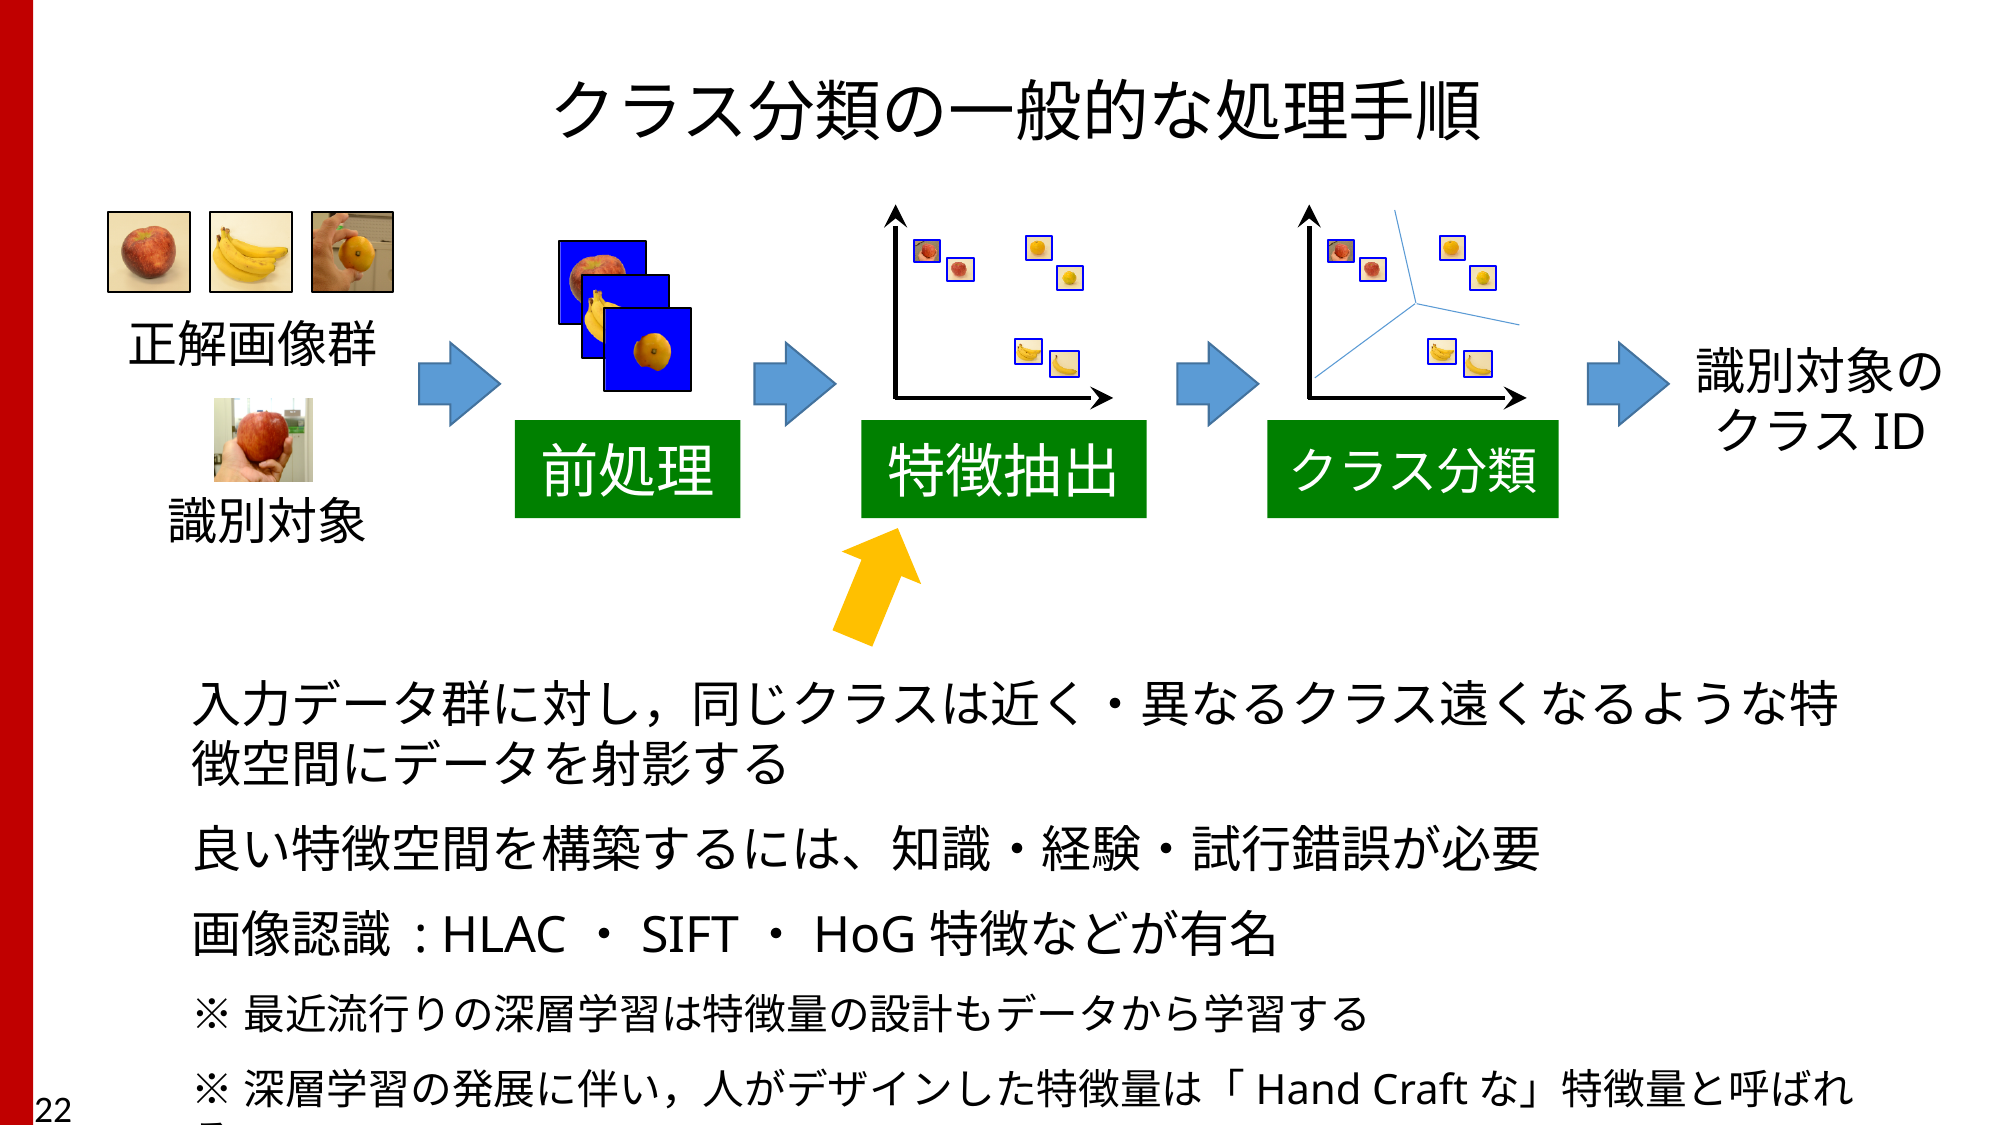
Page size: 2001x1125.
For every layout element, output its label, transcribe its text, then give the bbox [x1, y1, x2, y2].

text_box クラス分類の一般的な処理手順 [440, 56, 1592, 161]
text_box 入力データ群に対し，同じクラスは近く・異なるクラス遠くなるような特徴空間にデータを射影する 良い特徴空間を構築するには、知識・経験・試行錯誤が必要 画像認識 : HLAC・SIFT・HoG特徴などが有名 ※最近流行りの深層学習は特徴量の設計もデータから学習する ※深層学習の発展に伴い，人がデザインした特徴量は「Hand Craftな」特徴量と呼ばれる [177, 665, 1898, 1125]
text_box [1586, 340, 1671, 428]
text_box [418, 340, 502, 428]
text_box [109, 213, 395, 558]
text_box 識別対象の クラスID [1680, 332, 1961, 467]
text_box [1176, 340, 1260, 428]
slide_number 22 [19, 1077, 470, 1125]
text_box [1267, 204, 1559, 519]
text_box [831, 526, 924, 649]
text_box [753, 340, 838, 428]
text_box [514, 241, 741, 519]
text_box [861, 204, 1147, 519]
